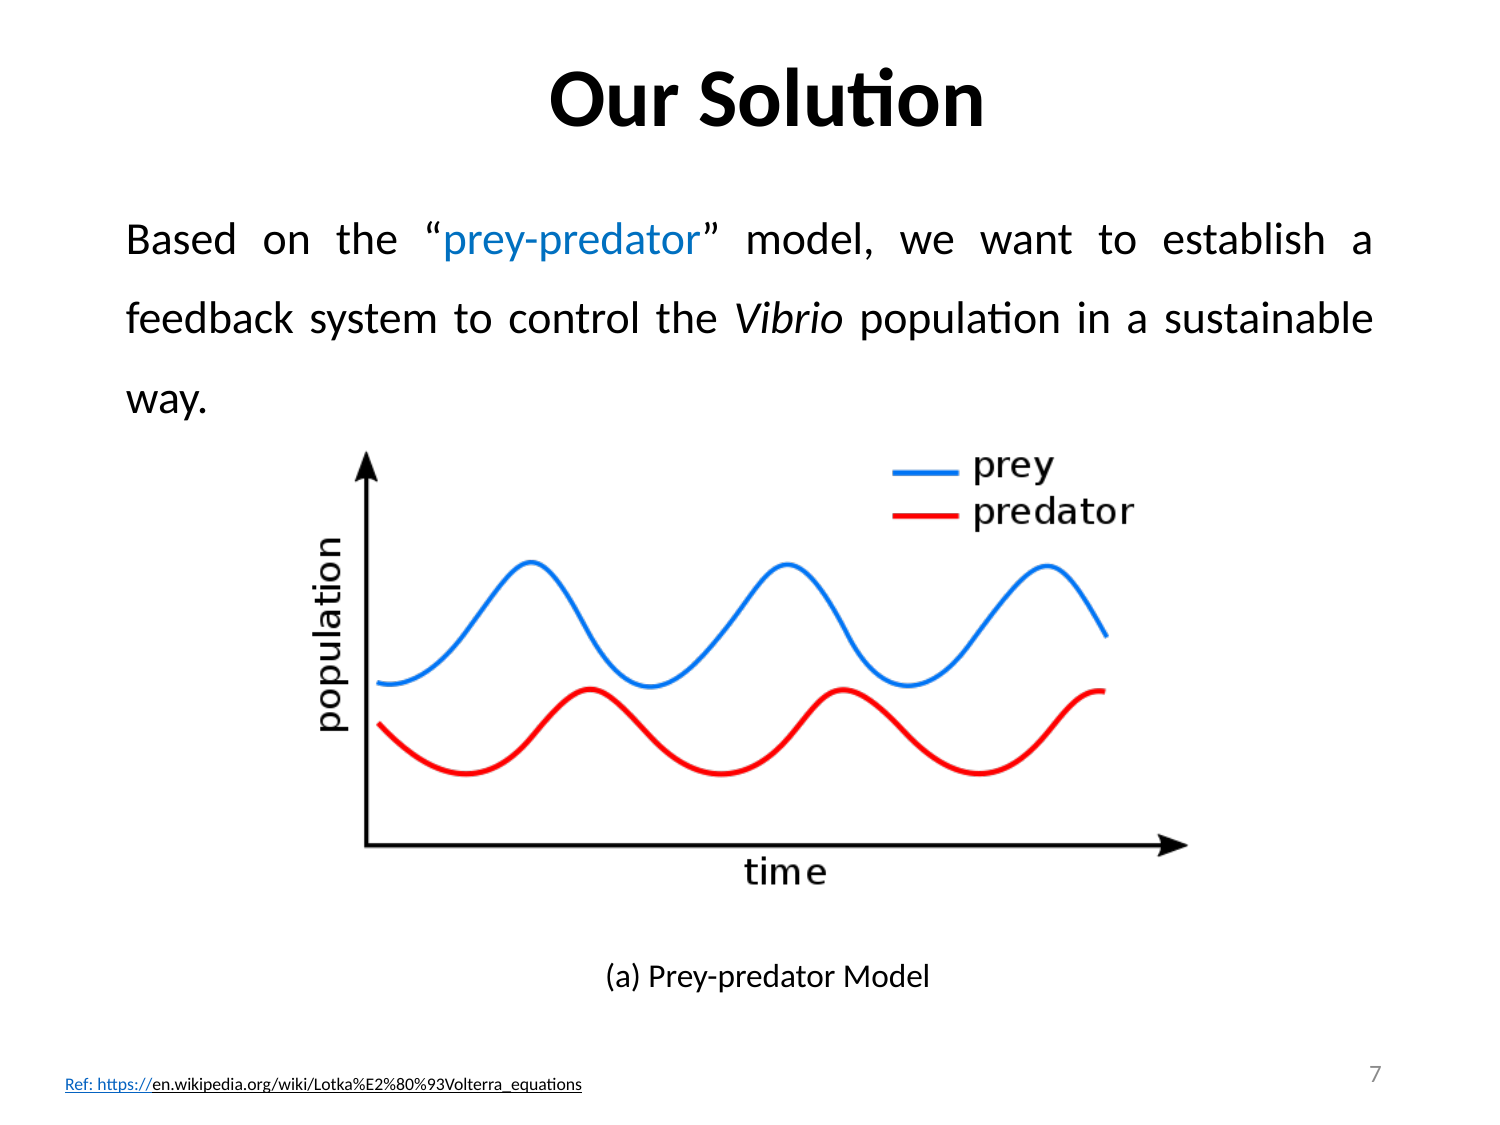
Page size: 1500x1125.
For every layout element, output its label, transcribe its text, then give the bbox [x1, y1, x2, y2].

picture [299, 432, 1201, 906]
text_box Based on the “prey-predator” model, we want to establish a feedback system to control the Vibrio population in a sustainable way. [111, 177, 1389, 430]
text_box Our Solution [167, 36, 1369, 151]
slide_number 7 [1059, 1042, 1397, 1103]
text_box Ref: https://en.wikipedia.org/wiki/Lotka%E2%80%93Volterra_equations [50, 1065, 786, 1102]
text_box (a) Prey-predator Model [292, 946, 1244, 1001]
